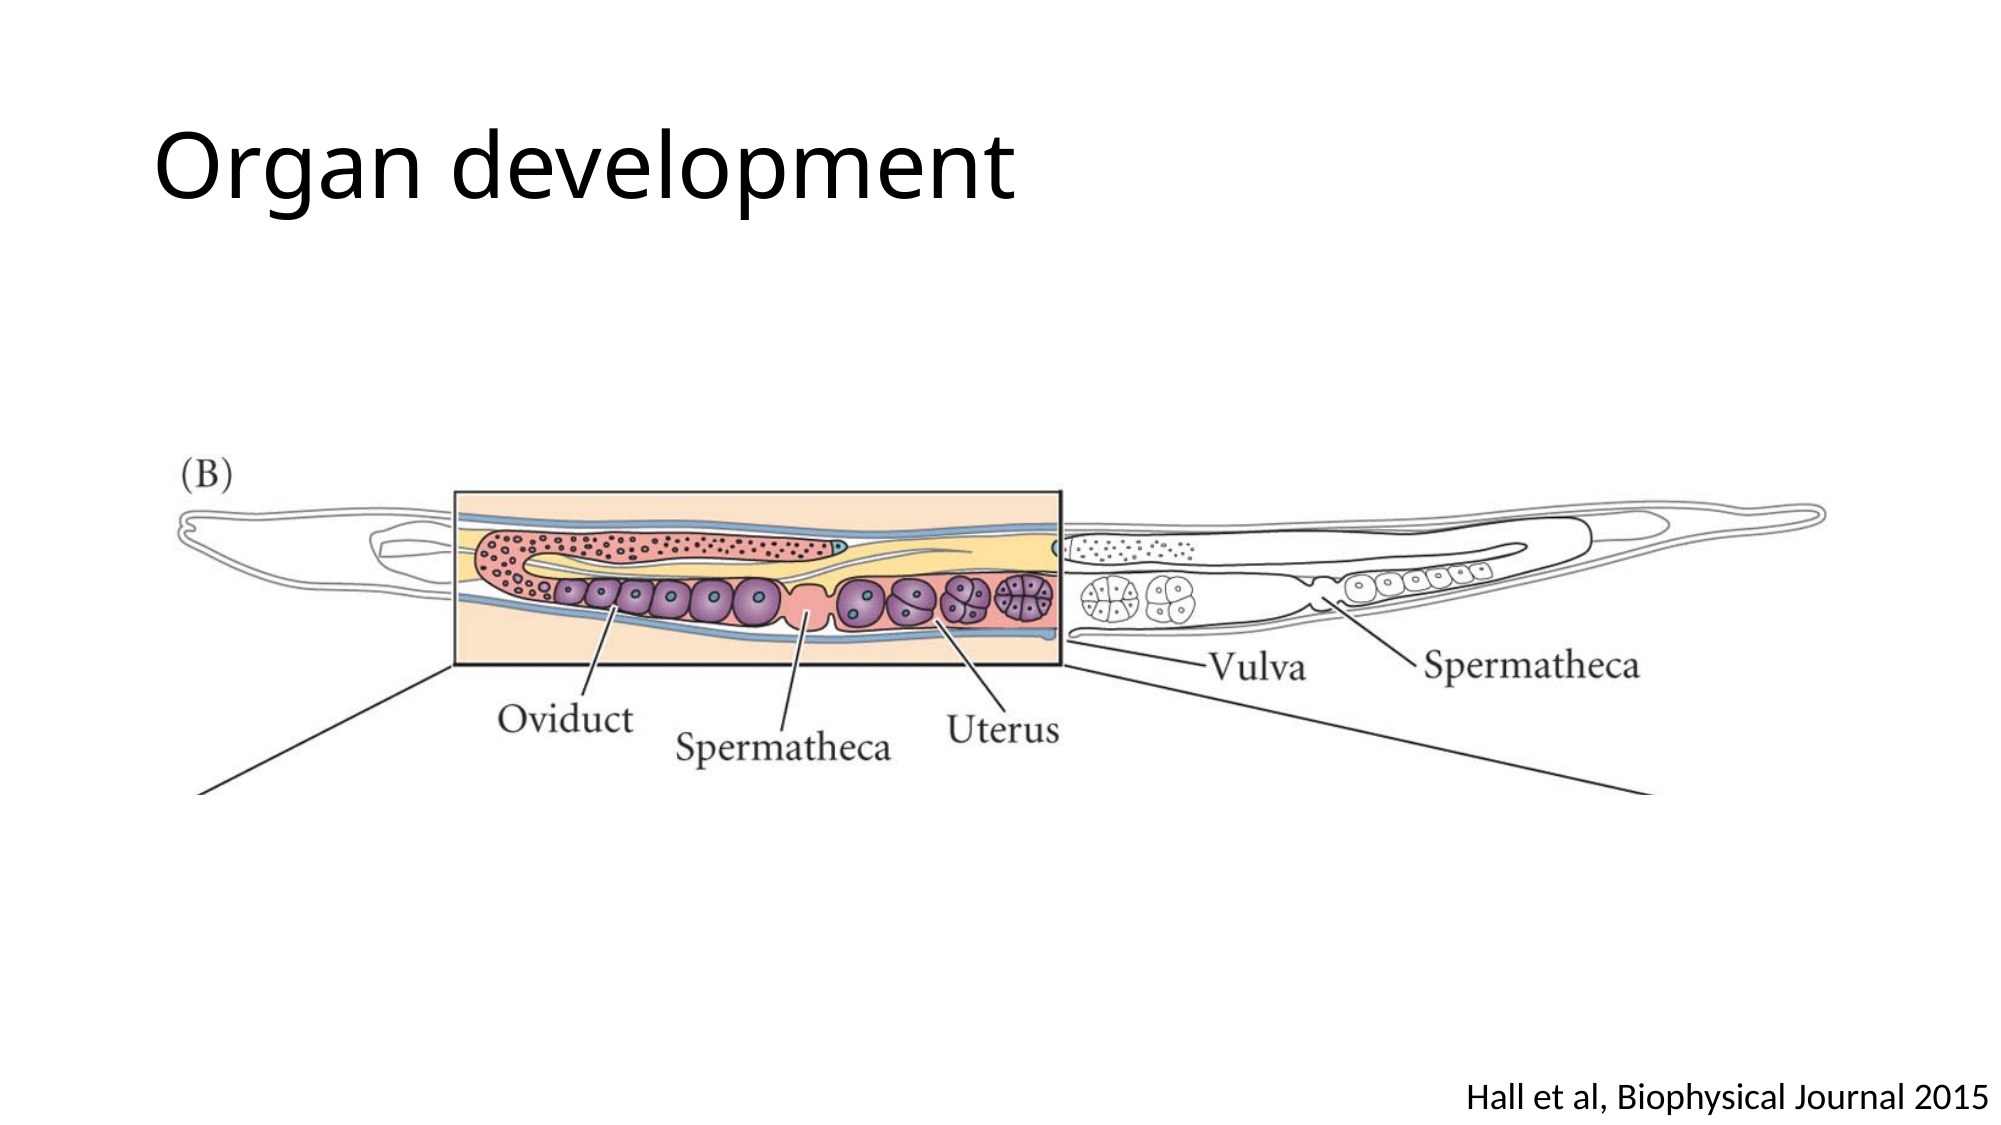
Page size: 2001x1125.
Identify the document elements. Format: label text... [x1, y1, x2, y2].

title Organ development [137, 59, 1863, 278]
text_box Hall et al, Biophysical Journal 2015 [1451, 1064, 2000, 1125]
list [144, 454, 1856, 795]
